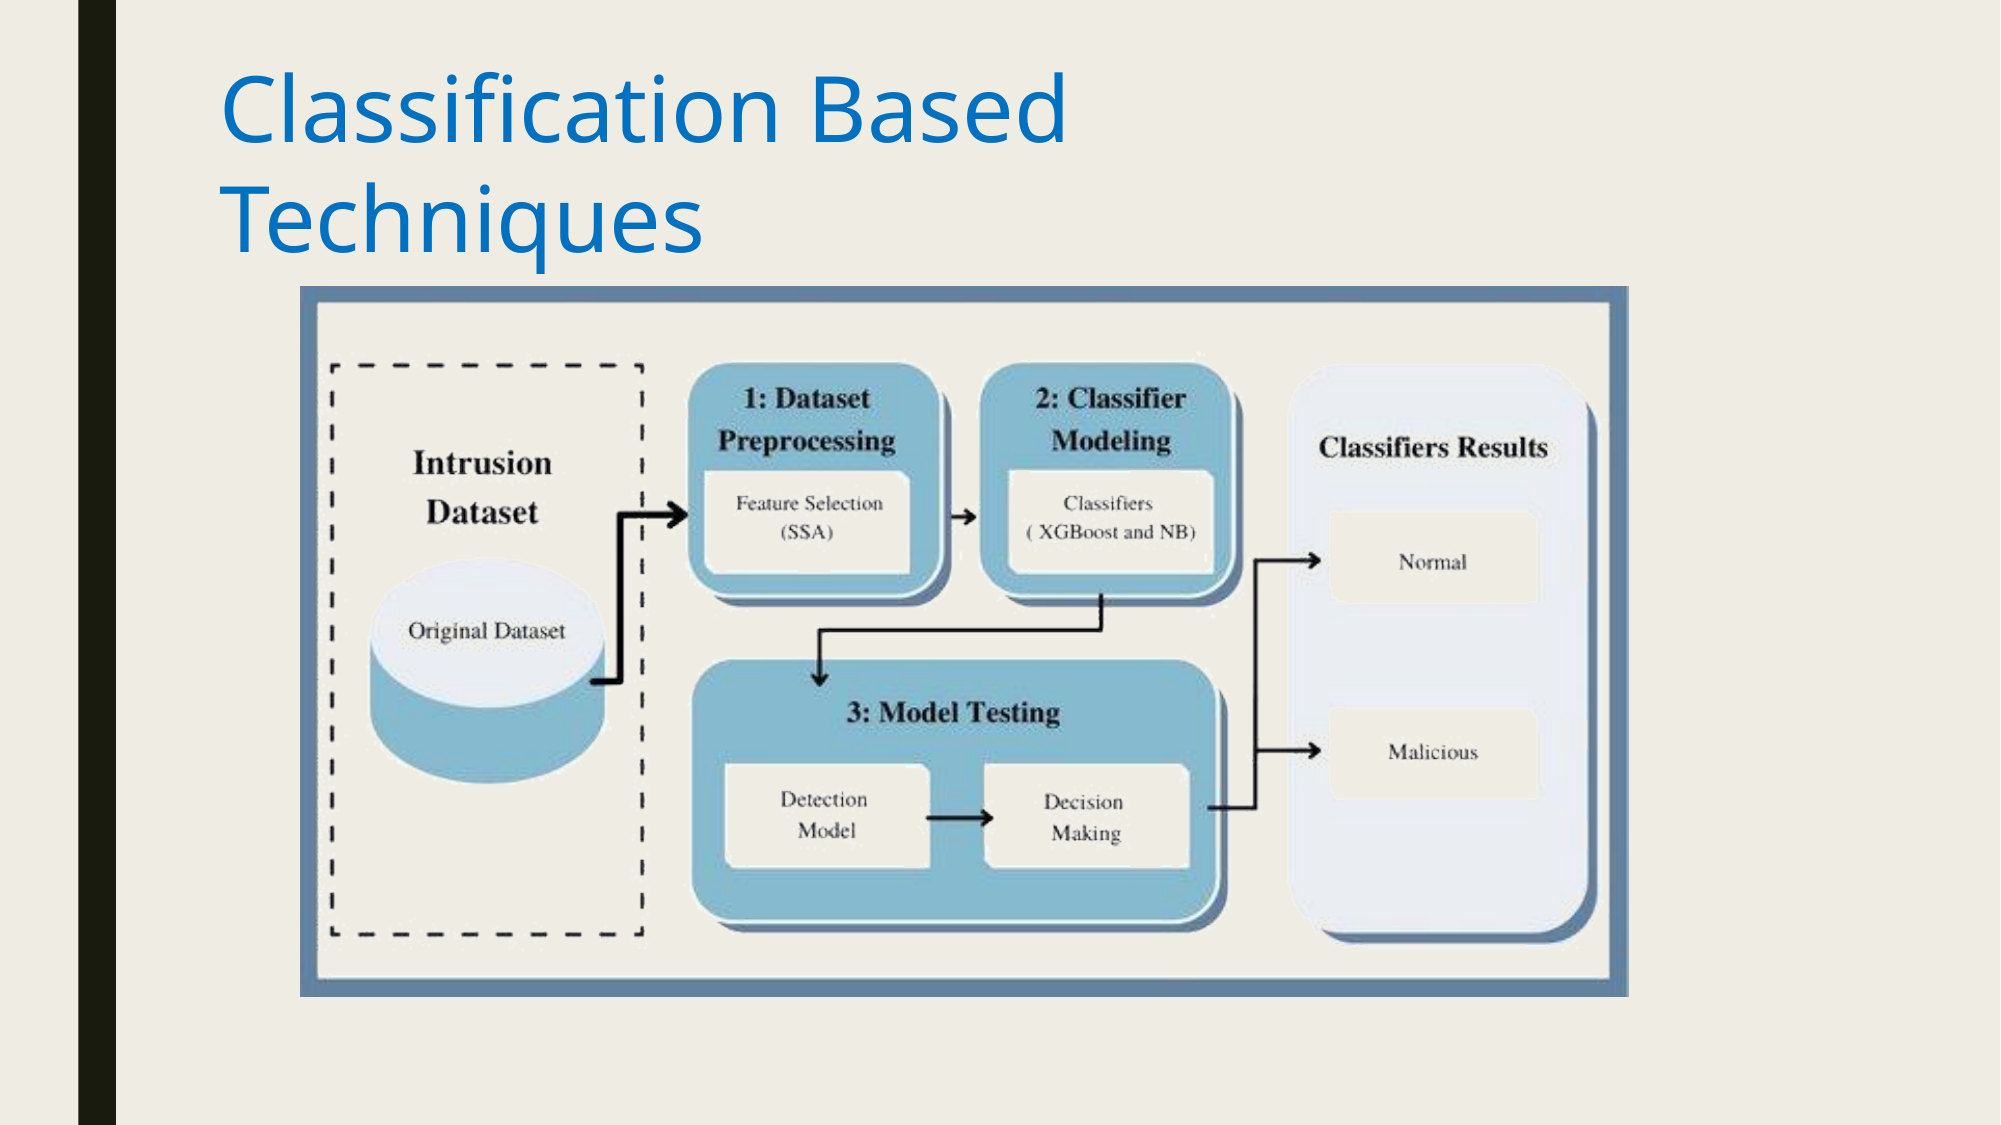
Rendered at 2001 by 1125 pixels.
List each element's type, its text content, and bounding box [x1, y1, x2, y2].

title Classification Based Techniques [215, 25, 1530, 271]
picture [300, 286, 1629, 997]
